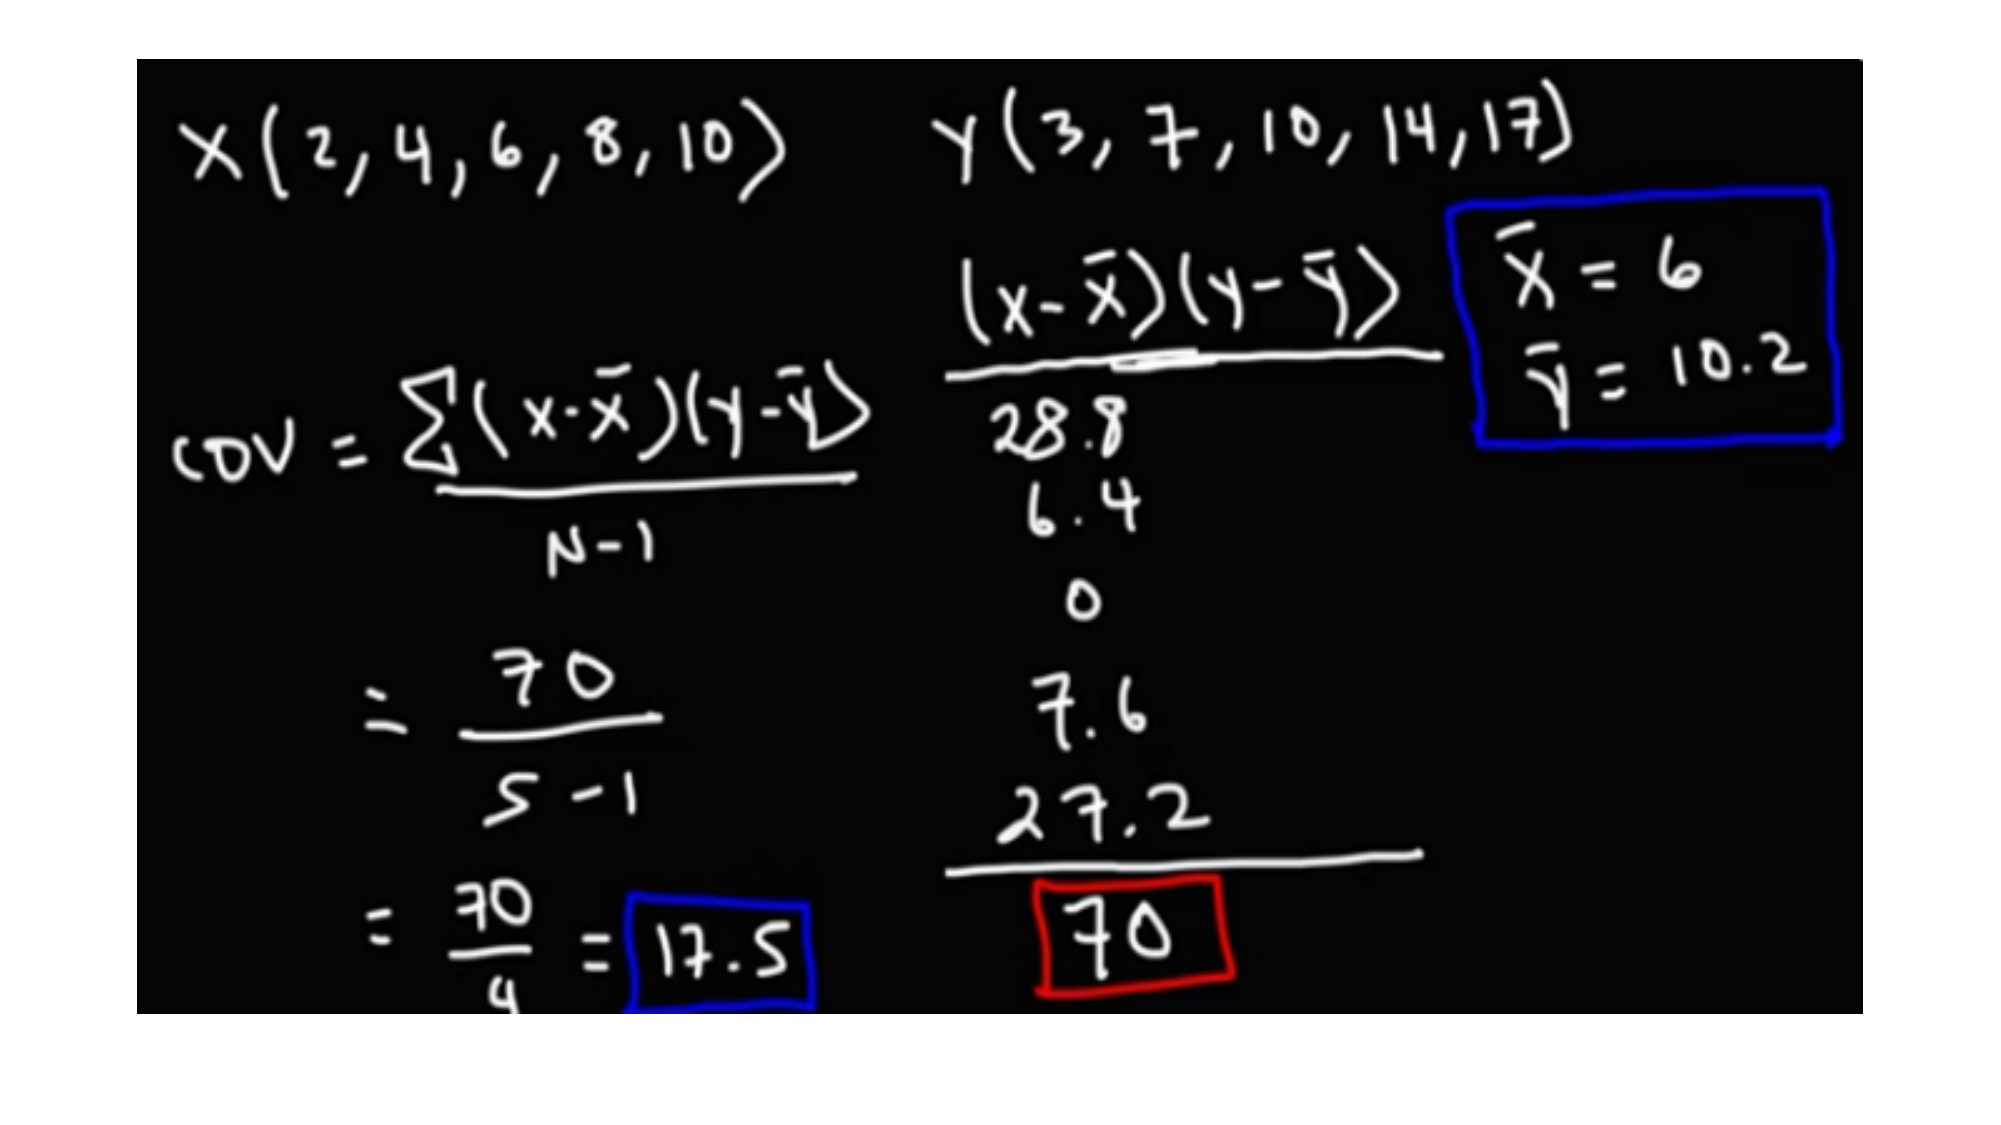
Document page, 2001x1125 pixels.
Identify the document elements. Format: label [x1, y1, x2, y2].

picture [137, 59, 1863, 1014]
